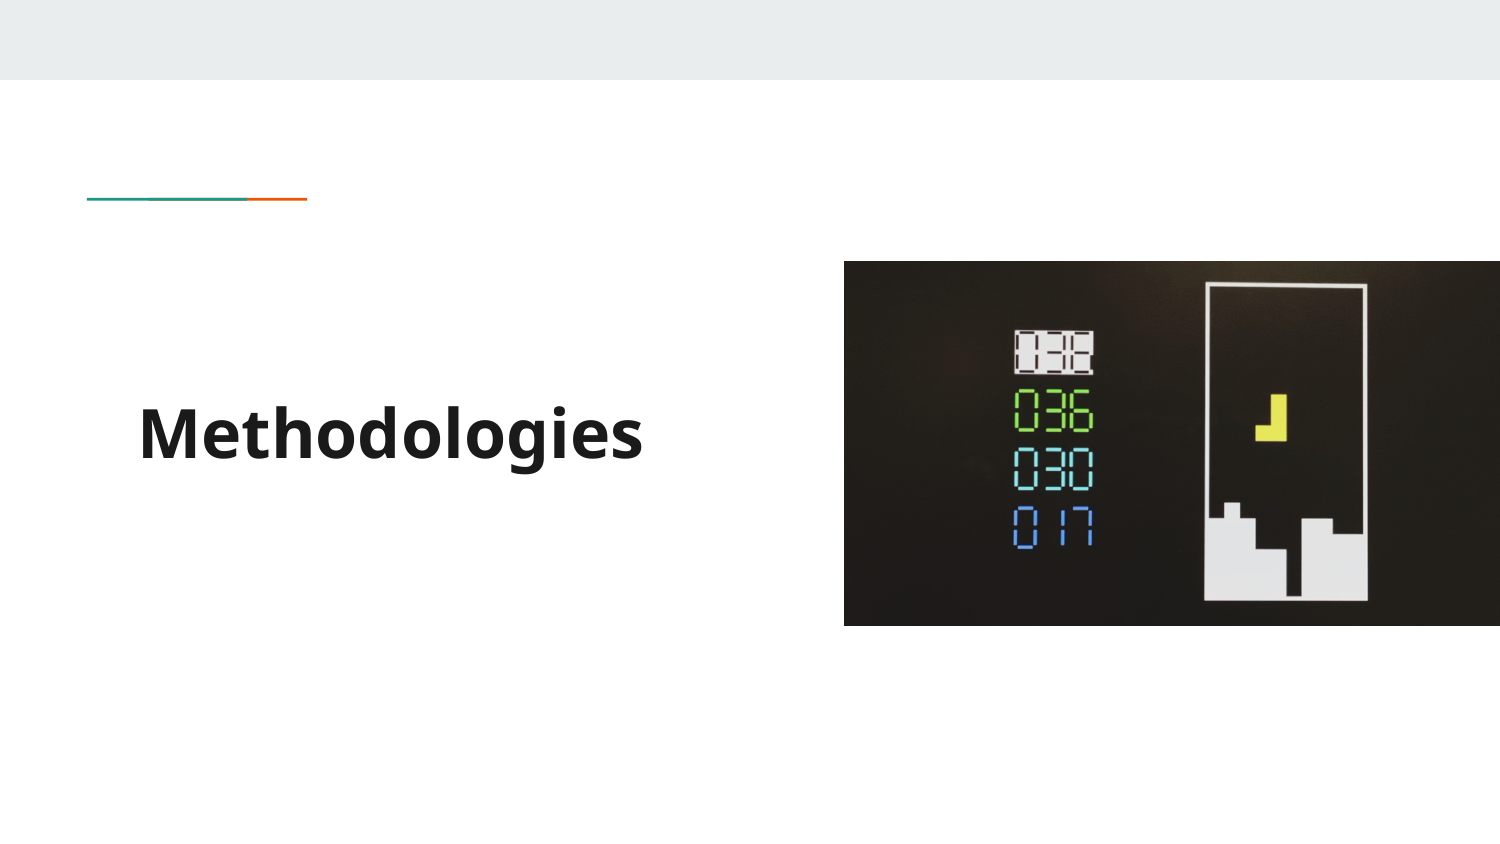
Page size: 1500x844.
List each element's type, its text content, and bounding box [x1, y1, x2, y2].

title Methodologies [122, 375, 761, 512]
picture [844, 261, 1500, 626]
